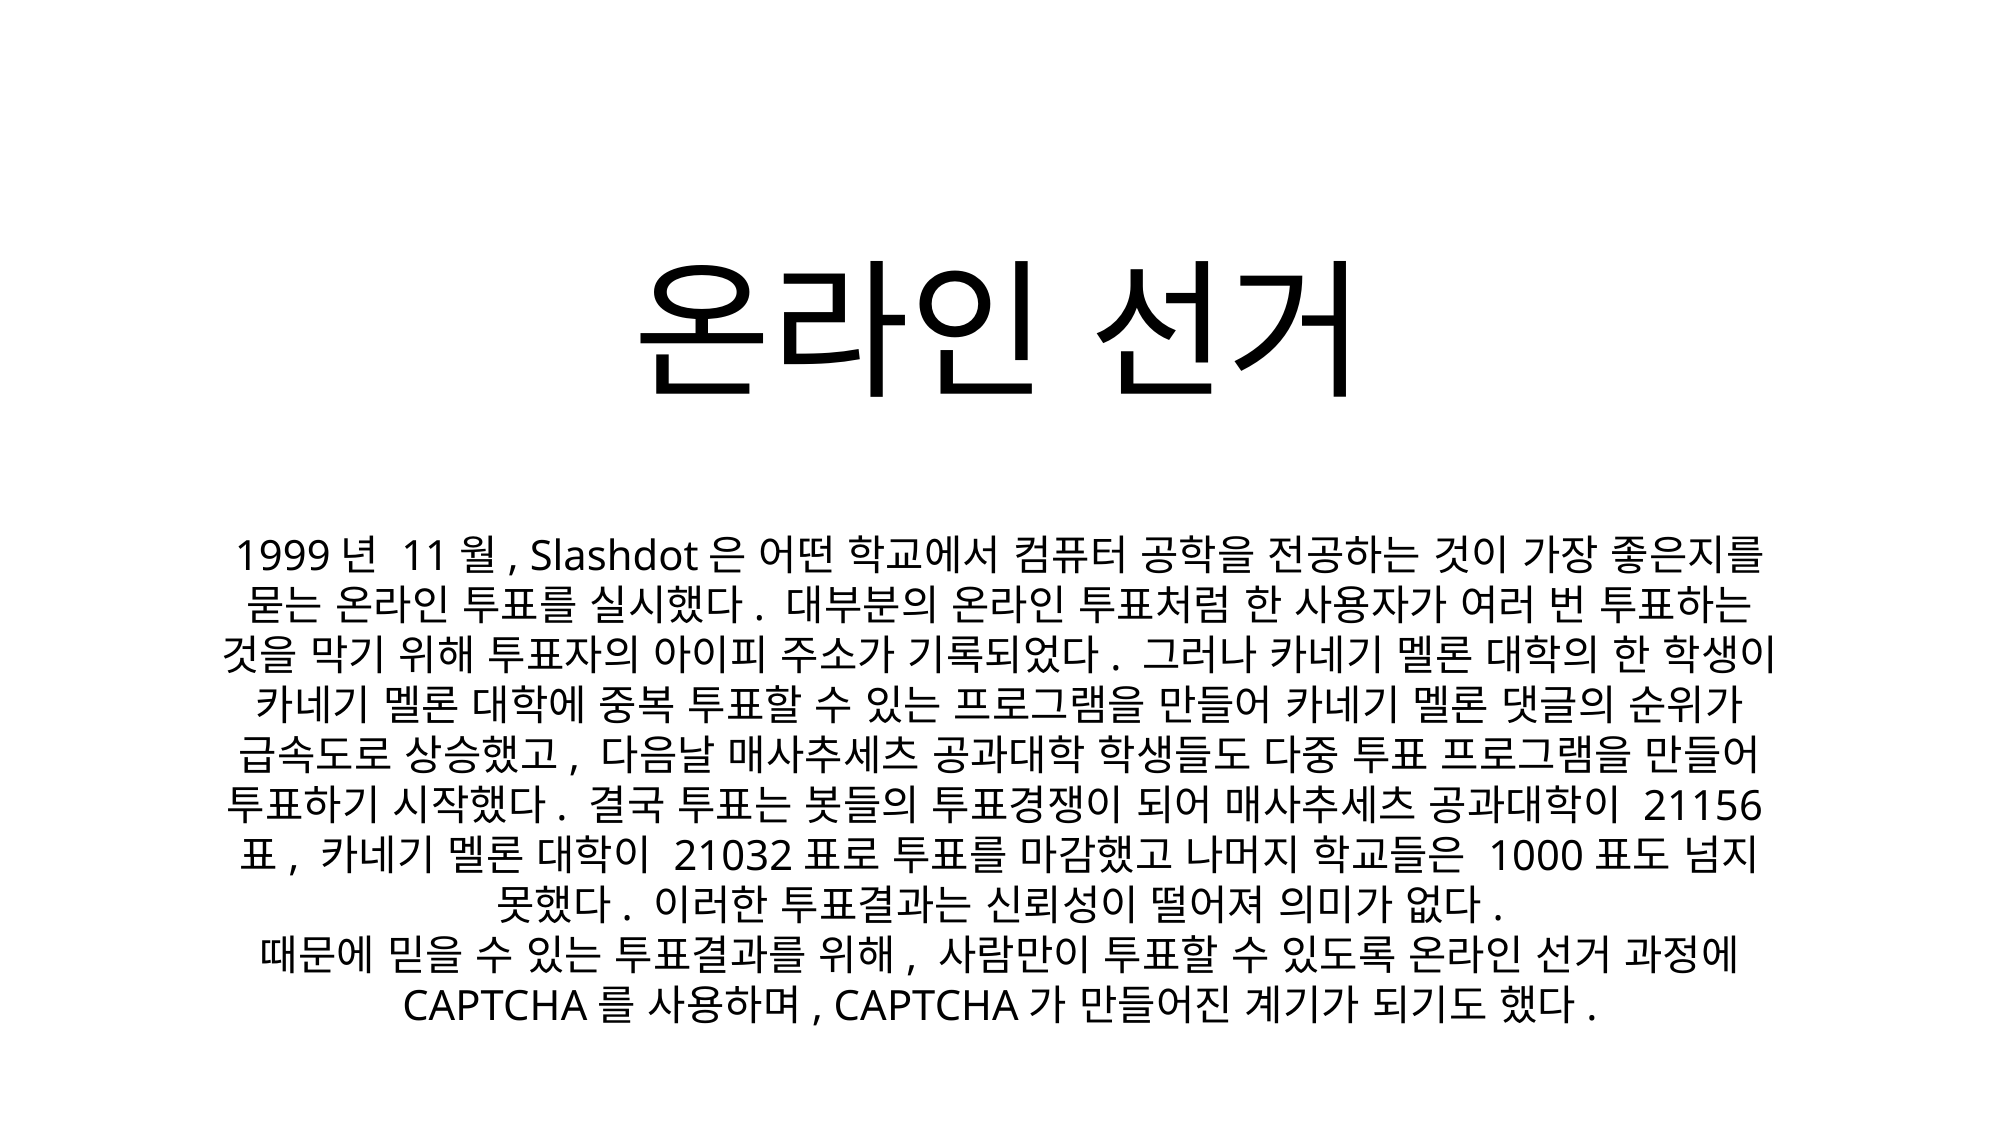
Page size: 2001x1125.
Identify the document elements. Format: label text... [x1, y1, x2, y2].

text_box 온라인 선거 [238, 228, 1762, 423]
text_box 1999년 11월, Slashdot은 어떤 학교에서 컴퓨터 공학을 전공하는 것이 가장 좋은지를 묻는 온라인 투표를 실시했다. 대부분의 온라인 투표처럼 한 사용자가 여러 번 투표하는 것을 막기 위해 투표자의 아이피 주소가 기록되었다. 그러나 카네기 멜론 대학의 한 학생이 카네기 멜론 대학에 중복 투표할 수 있는 프로그램을 만들어 카네기 멜론 댓글의 순위가 급속도로 상승했고, 다음날 매사추세츠 공과대학 학생들도 다중 투표 프로그램을 만들어 투표하기 시작했다. 결국 투표는 봇들의 투표경쟁이 되어 매사추세츠 공과대학이 21156표, 카네기 멜론 대학이 21032표로 투표를 마감했고 나머지 학교들은 1000표도 넘지 못했다. 이러한 투표결과는 신뢰성이 떨어져 의미가 없다. 때문에 믿을 수 있는 투표결과를 위해, 사람만이 투표할 수 있도록 온라인 선거 과정에 CAPTCHA를 사용하며, CAPTCHA가 만들어진 계기가 되기도 했다. [196, 521, 1804, 1037]
